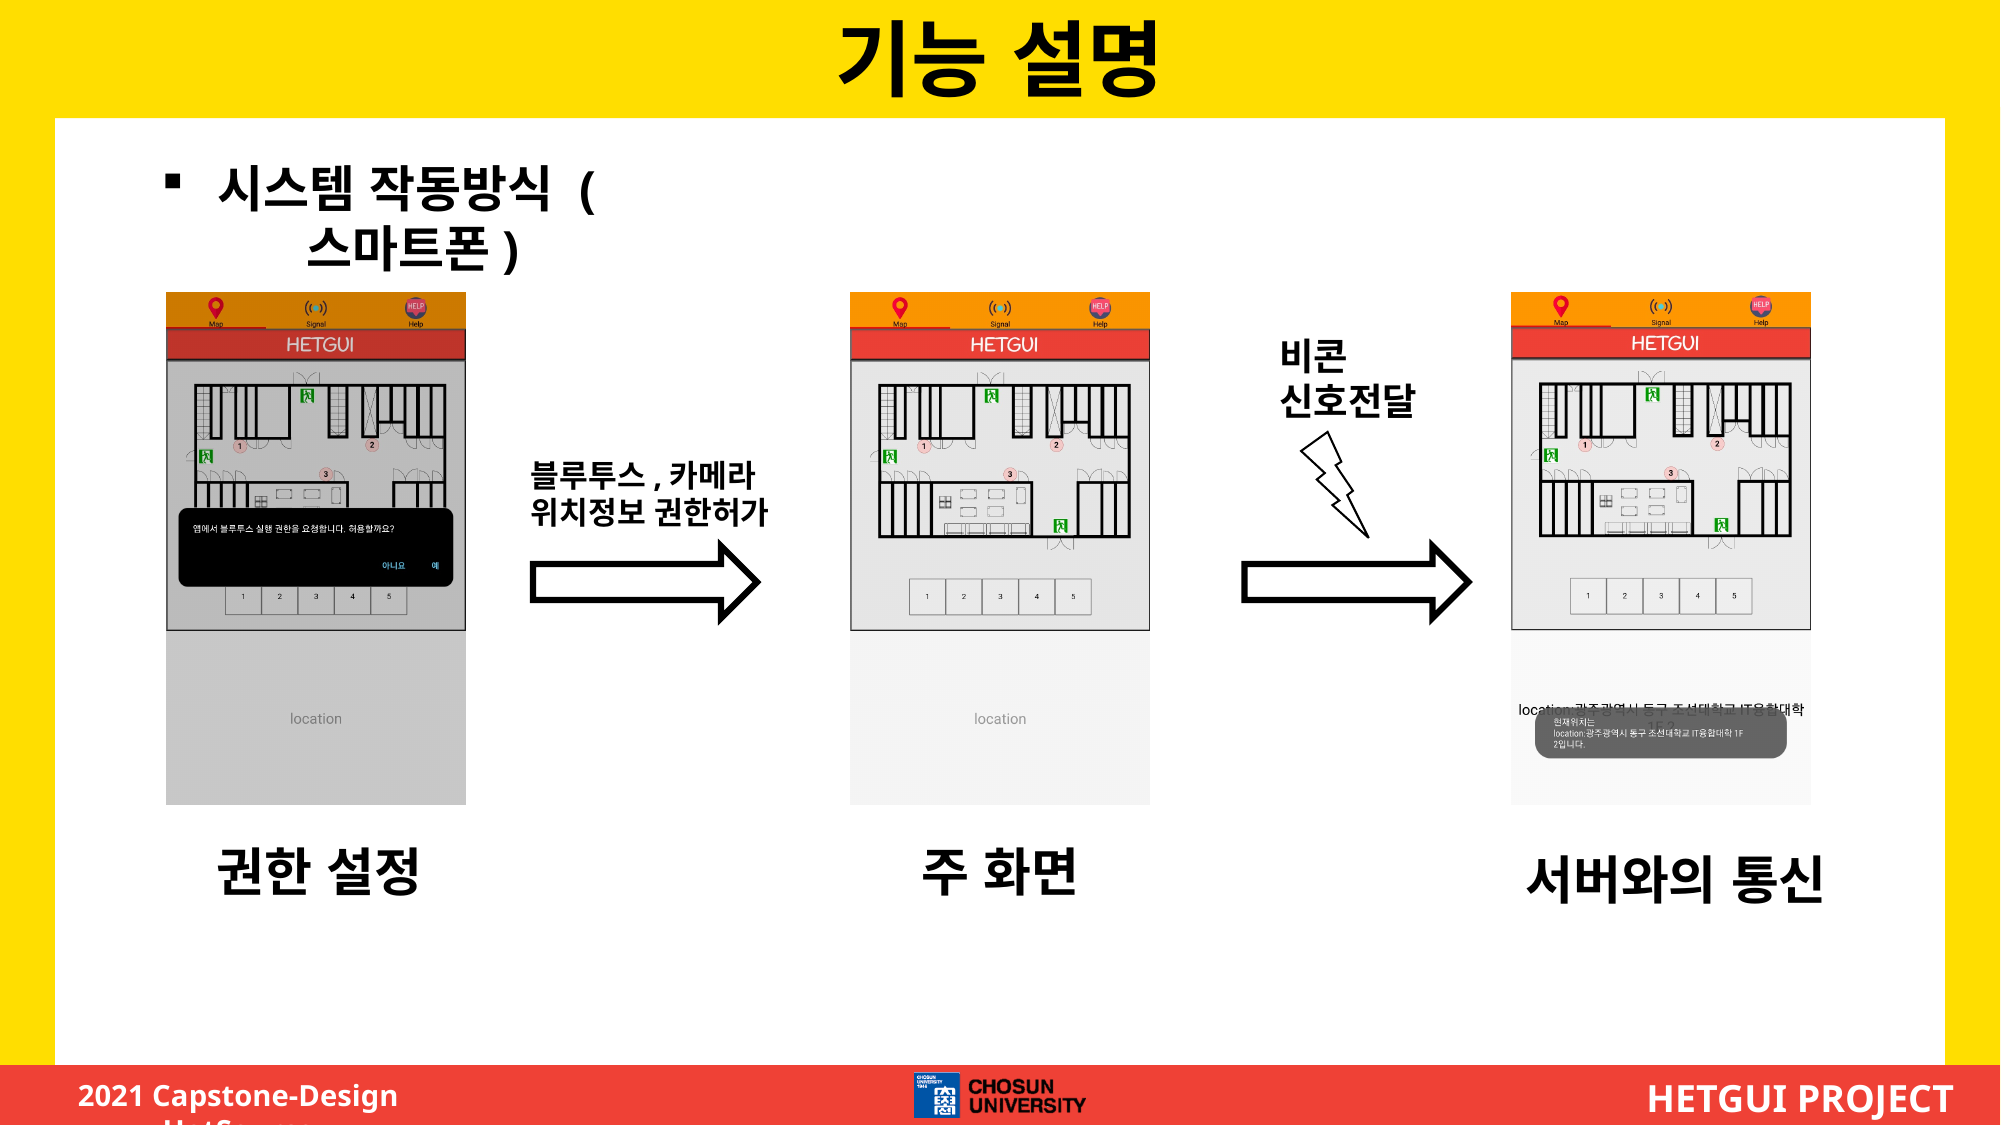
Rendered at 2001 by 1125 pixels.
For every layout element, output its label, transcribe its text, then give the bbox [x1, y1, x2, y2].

picture [166, 292, 466, 805]
text_box 시스템 작동방식 (스마트폰) [100, 149, 670, 285]
picture [850, 292, 1150, 805]
text_box 권한 설정 [105, 831, 533, 909]
text_box [1299, 431, 1370, 539]
text_box [1243, 543, 1470, 621]
text_box 블루투스,카메라 위치정보 권한허가 [516, 448, 828, 539]
text_box 기능 설명 [563, 0, 1436, 115]
text_box 서버와의 통신 [1394, 839, 1958, 918]
text_box 비콘 신호전달 [1264, 325, 1459, 431]
picture [1511, 292, 1811, 805]
text_box [531, 543, 759, 621]
text_box 주 화면 [850, 831, 1151, 909]
picture [914, 1072, 1086, 1118]
